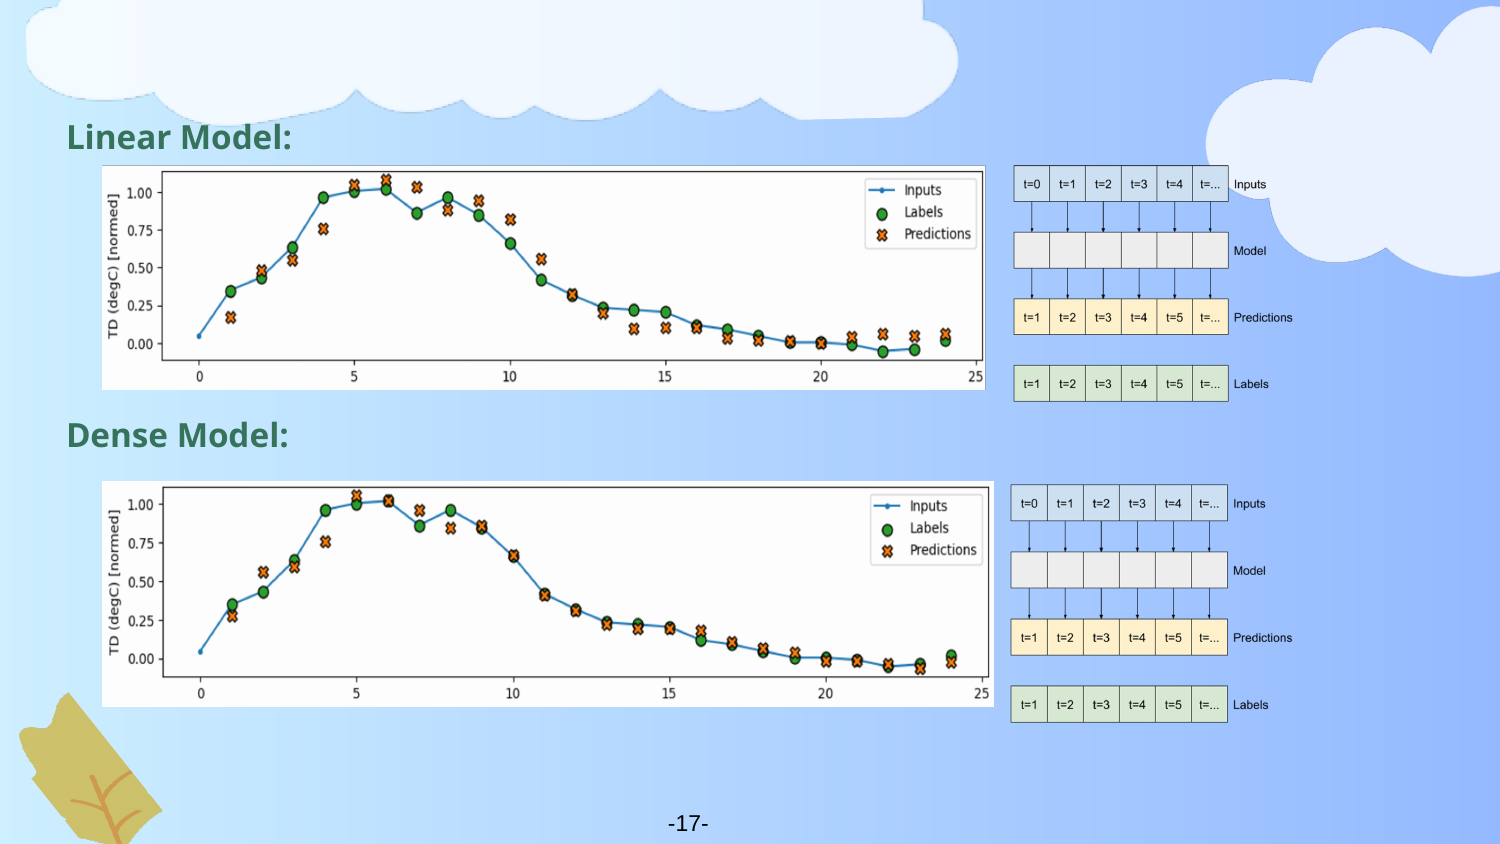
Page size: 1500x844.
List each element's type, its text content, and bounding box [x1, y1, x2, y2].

picture [102, 135, 1314, 420]
text_box -17- [653, 800, 731, 844]
text_box Dense Model: [57, 405, 314, 454]
text_box [1199, 0, 1500, 278]
text_box [0, 687, 176, 844]
text_box Linear Model: [57, 108, 314, 157]
text_box [25, 0, 961, 139]
picture [102, 453, 1314, 742]
